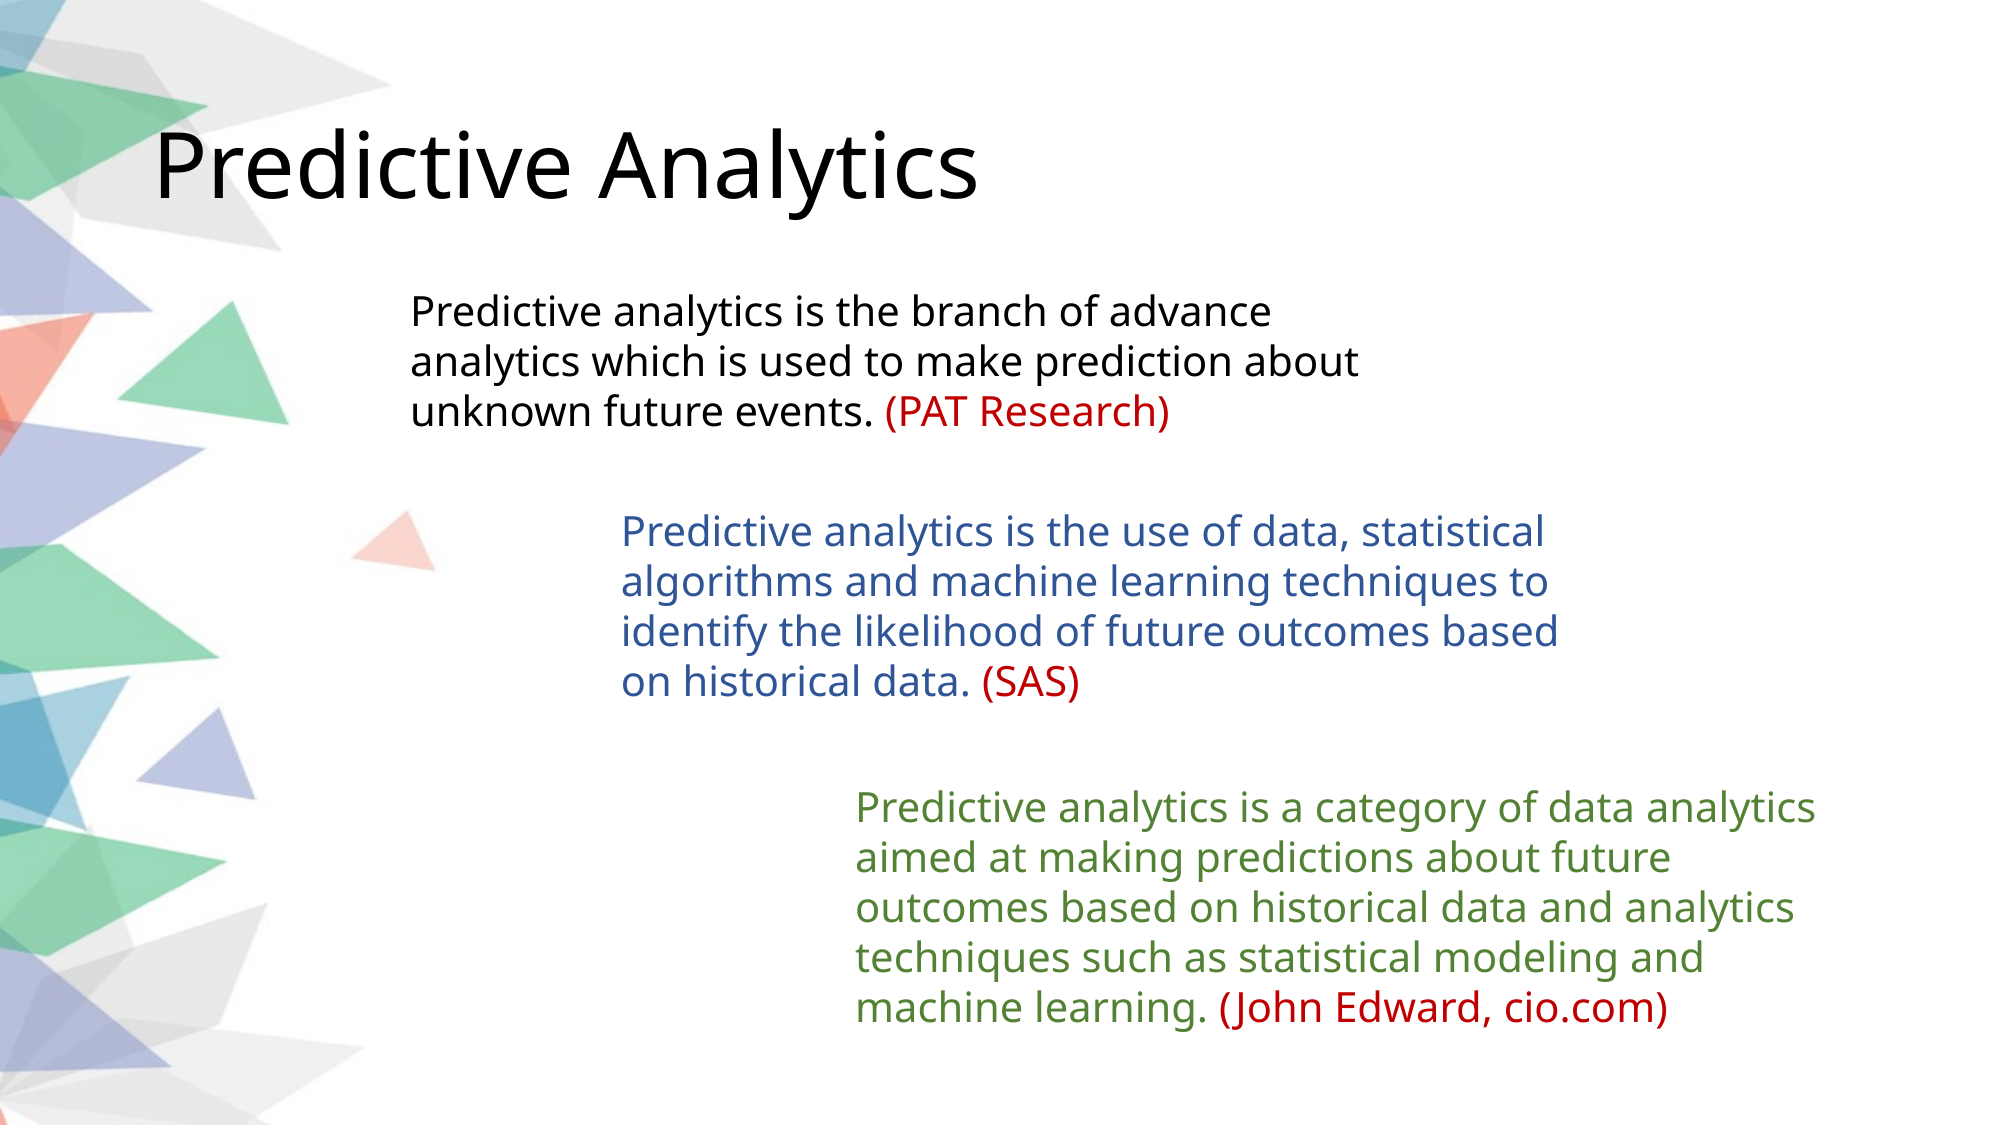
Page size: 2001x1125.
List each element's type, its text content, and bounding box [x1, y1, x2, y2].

text_box Predictive analytics is the use of data, statistical algorithms and machine learning techniques to identify the likelihood of future outcomes based on historical data. (SAS) [606, 497, 1606, 713]
title Predictive Analytics [137, 59, 1863, 278]
picture [0, 0, 2001, 1125]
text_box Predictive analytics is a category of data analytics aimed at making predictions about future outcomes based on historical data and analytics techniques such as statistical modeling and machine learning. (John Edward, cio.com) [840, 773, 1841, 1038]
text_box Predictive analytics is the branch of advance analytics which is used to make prediction about unknown future events. (PAT Research) [395, 277, 1413, 443]
